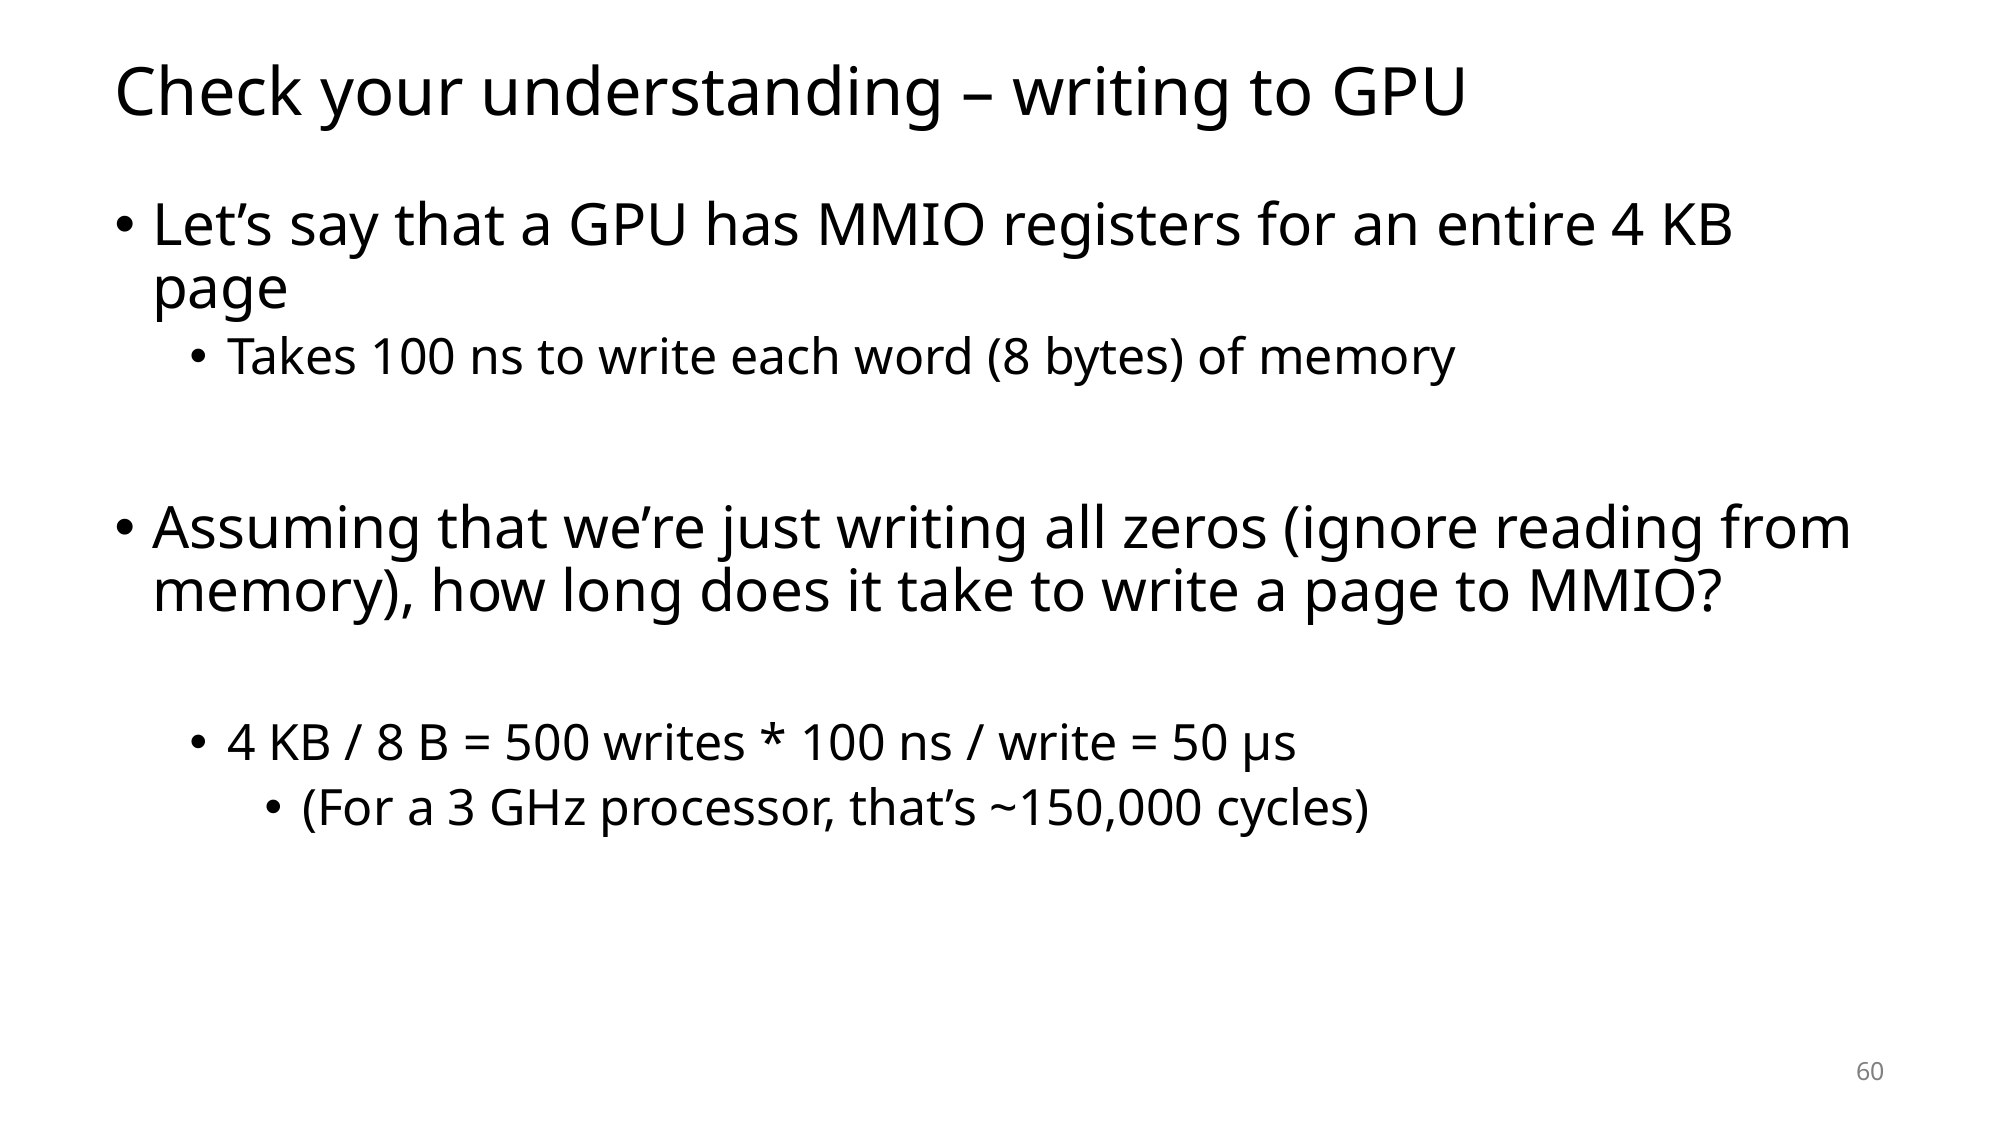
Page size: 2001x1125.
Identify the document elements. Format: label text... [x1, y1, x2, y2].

title Check your understanding – writing to GPU [99, 37, 1900, 150]
slide_number 60 [1749, 1042, 1900, 1103]
list Let’s say that a GPU has MMIO registers for an entire 4 KB page Takes 100 ns to write each word (8 bytes) of memory Assuming that we’re just writing all zeros (ignore reading from memory), how long does it take to write a page to MMIO? 4 KB / 8 B = 500 writes * 100 ns / write = 50 µs (For a 3 GHz processor, that’s ~150,000 cycles) [99, 187, 1900, 1013]
